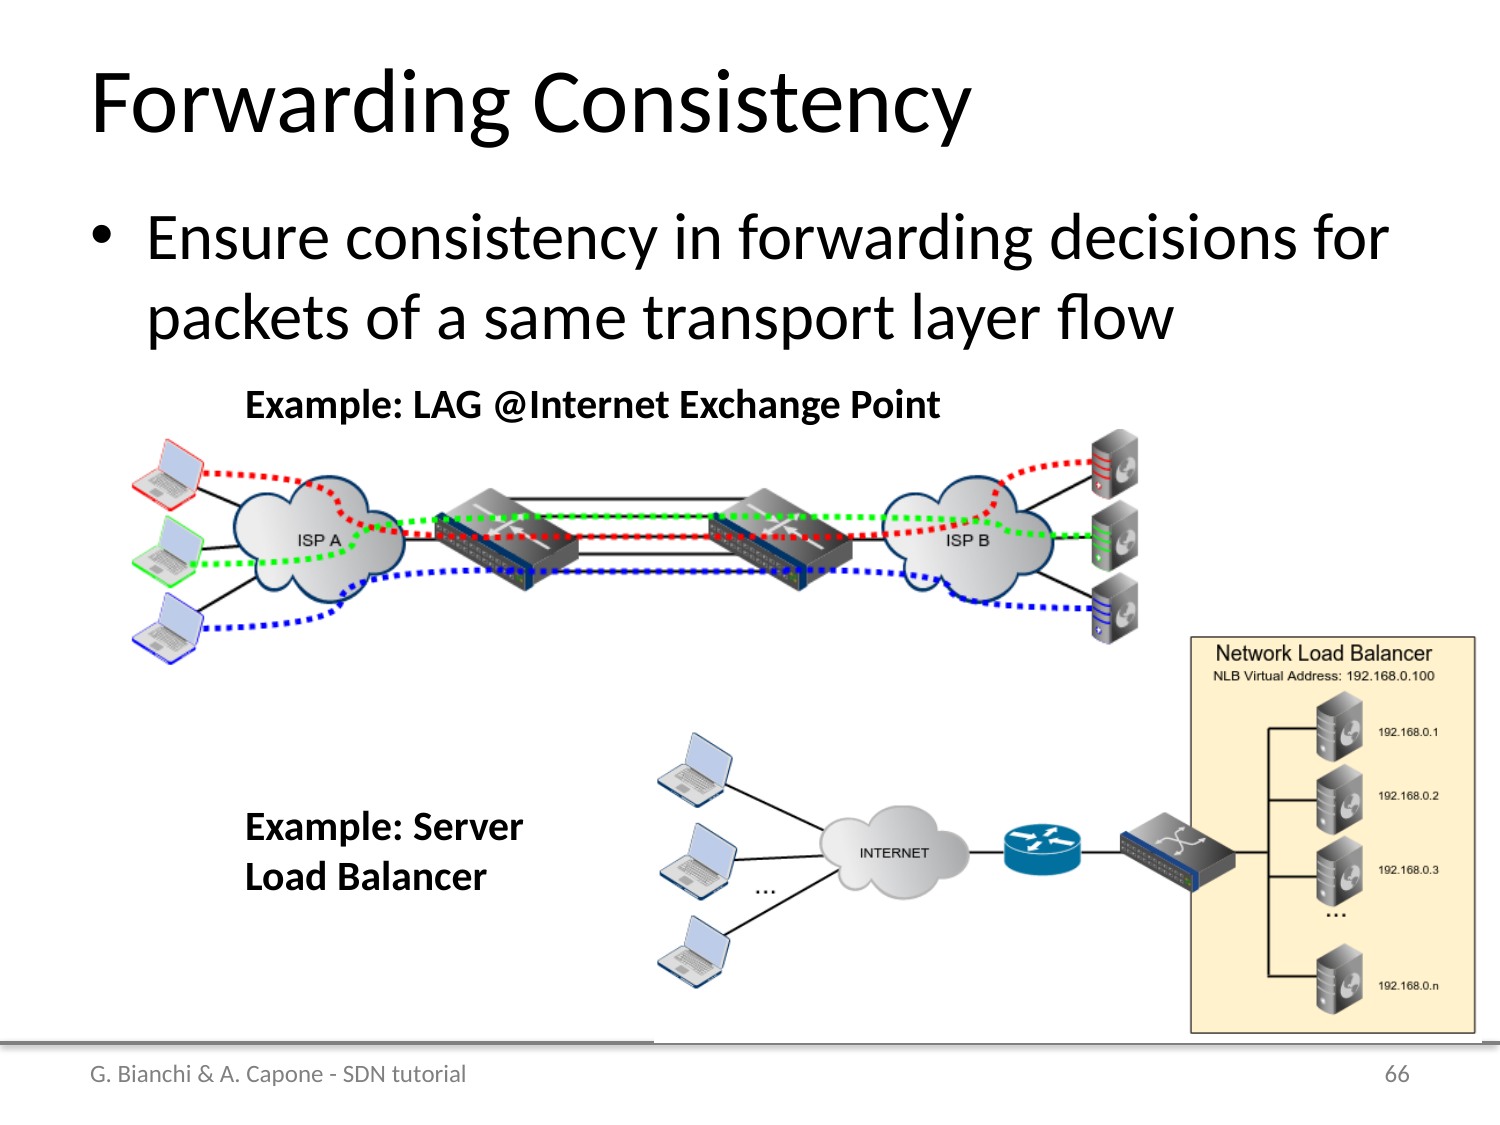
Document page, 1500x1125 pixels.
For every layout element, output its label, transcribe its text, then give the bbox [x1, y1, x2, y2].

title Forwarding Consistency [75, 25, 1425, 166]
text_box Example: LAG @Internet Exchange Point [230, 370, 1075, 428]
list Ensure consistency in forwarding decisions for packets of a same transport layer flow [75, 185, 1425, 951]
slide_number 66 [1074, 1051, 1425, 1103]
footer G. Bianchi & A. Capone - SDN tutorial [75, 1042, 988, 1103]
picture [89, 429, 1483, 1043]
text_box Example: Server Load Balancer [230, 791, 565, 884]
